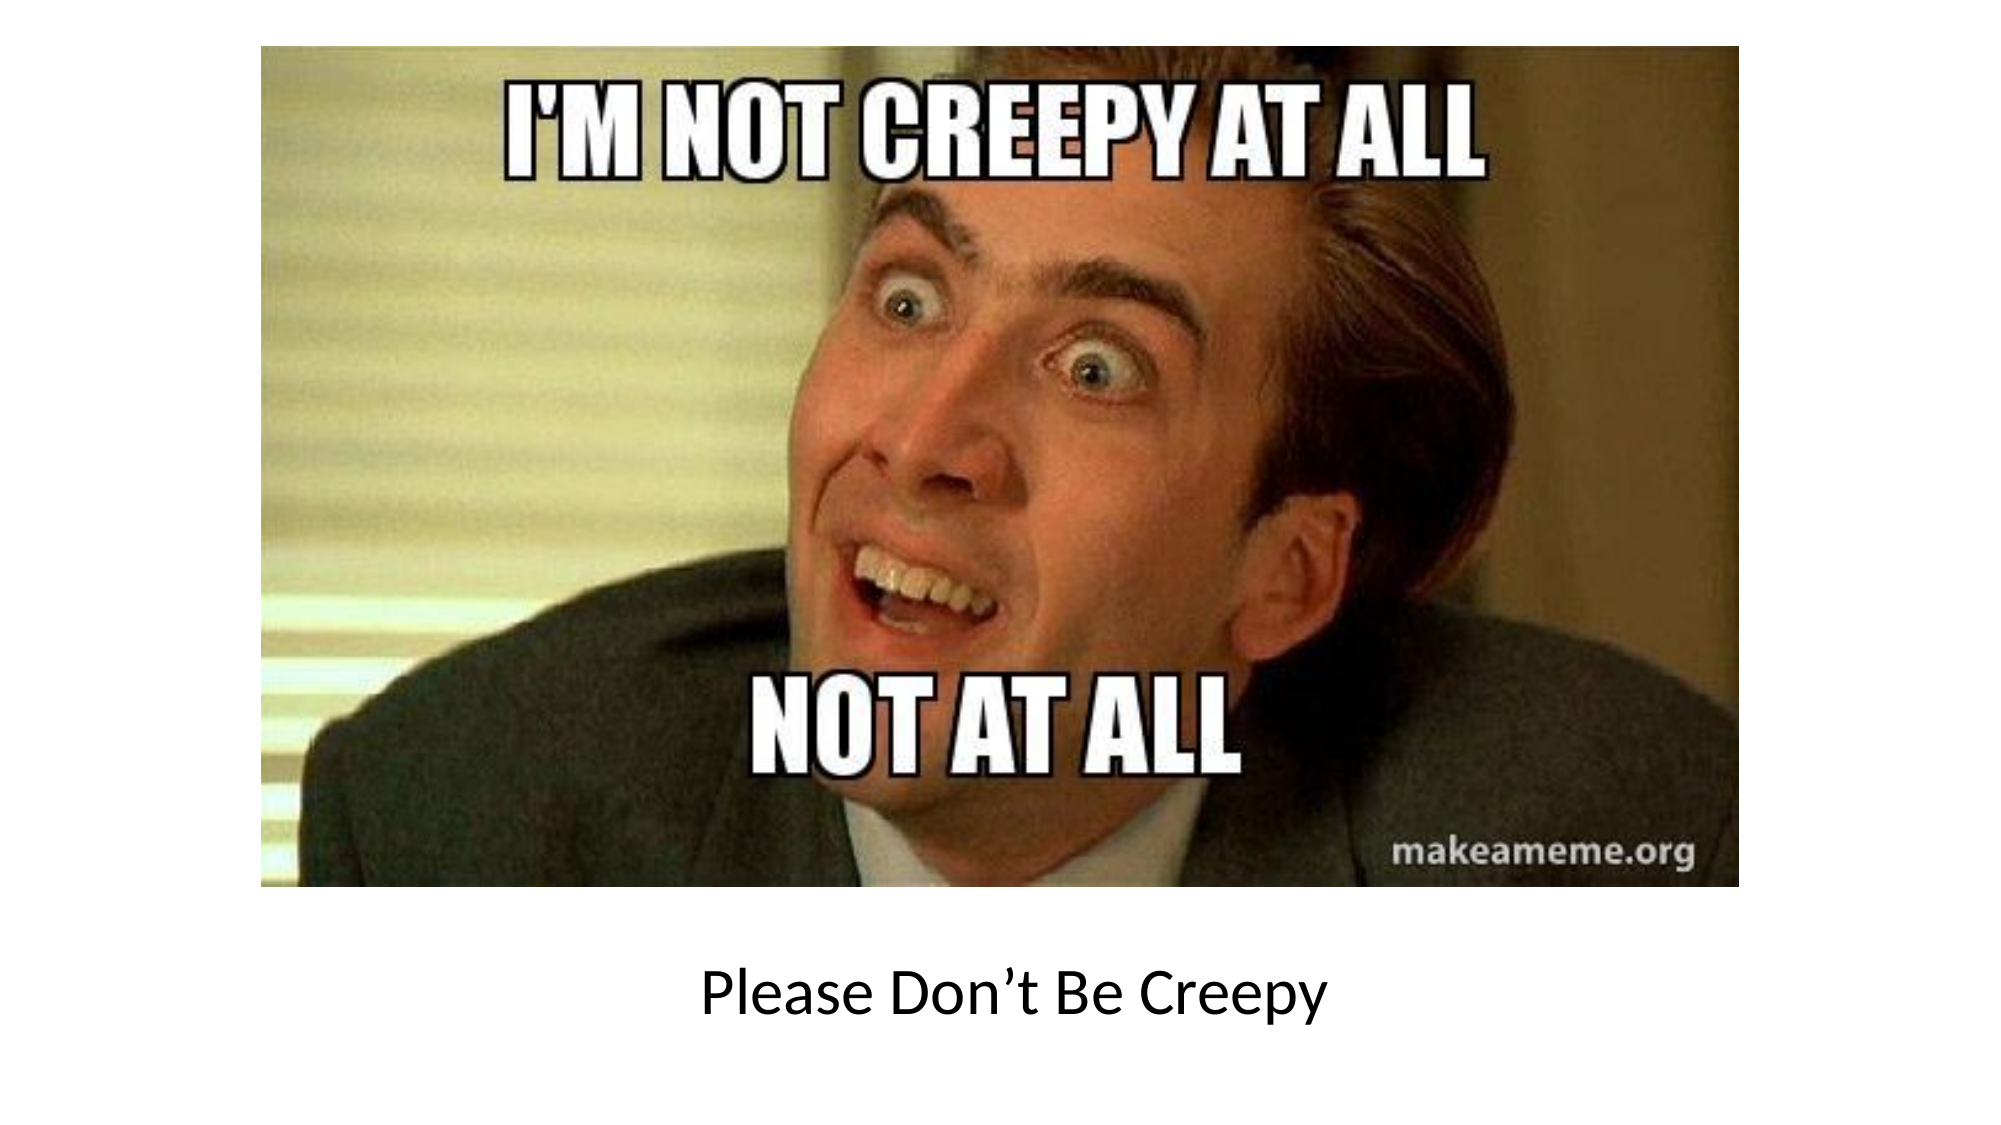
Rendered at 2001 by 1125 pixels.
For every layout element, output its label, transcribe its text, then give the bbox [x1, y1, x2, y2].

text_box Please Don’t Be Creepy [685, 940, 1345, 1036]
picture [261, 46, 1739, 887]
